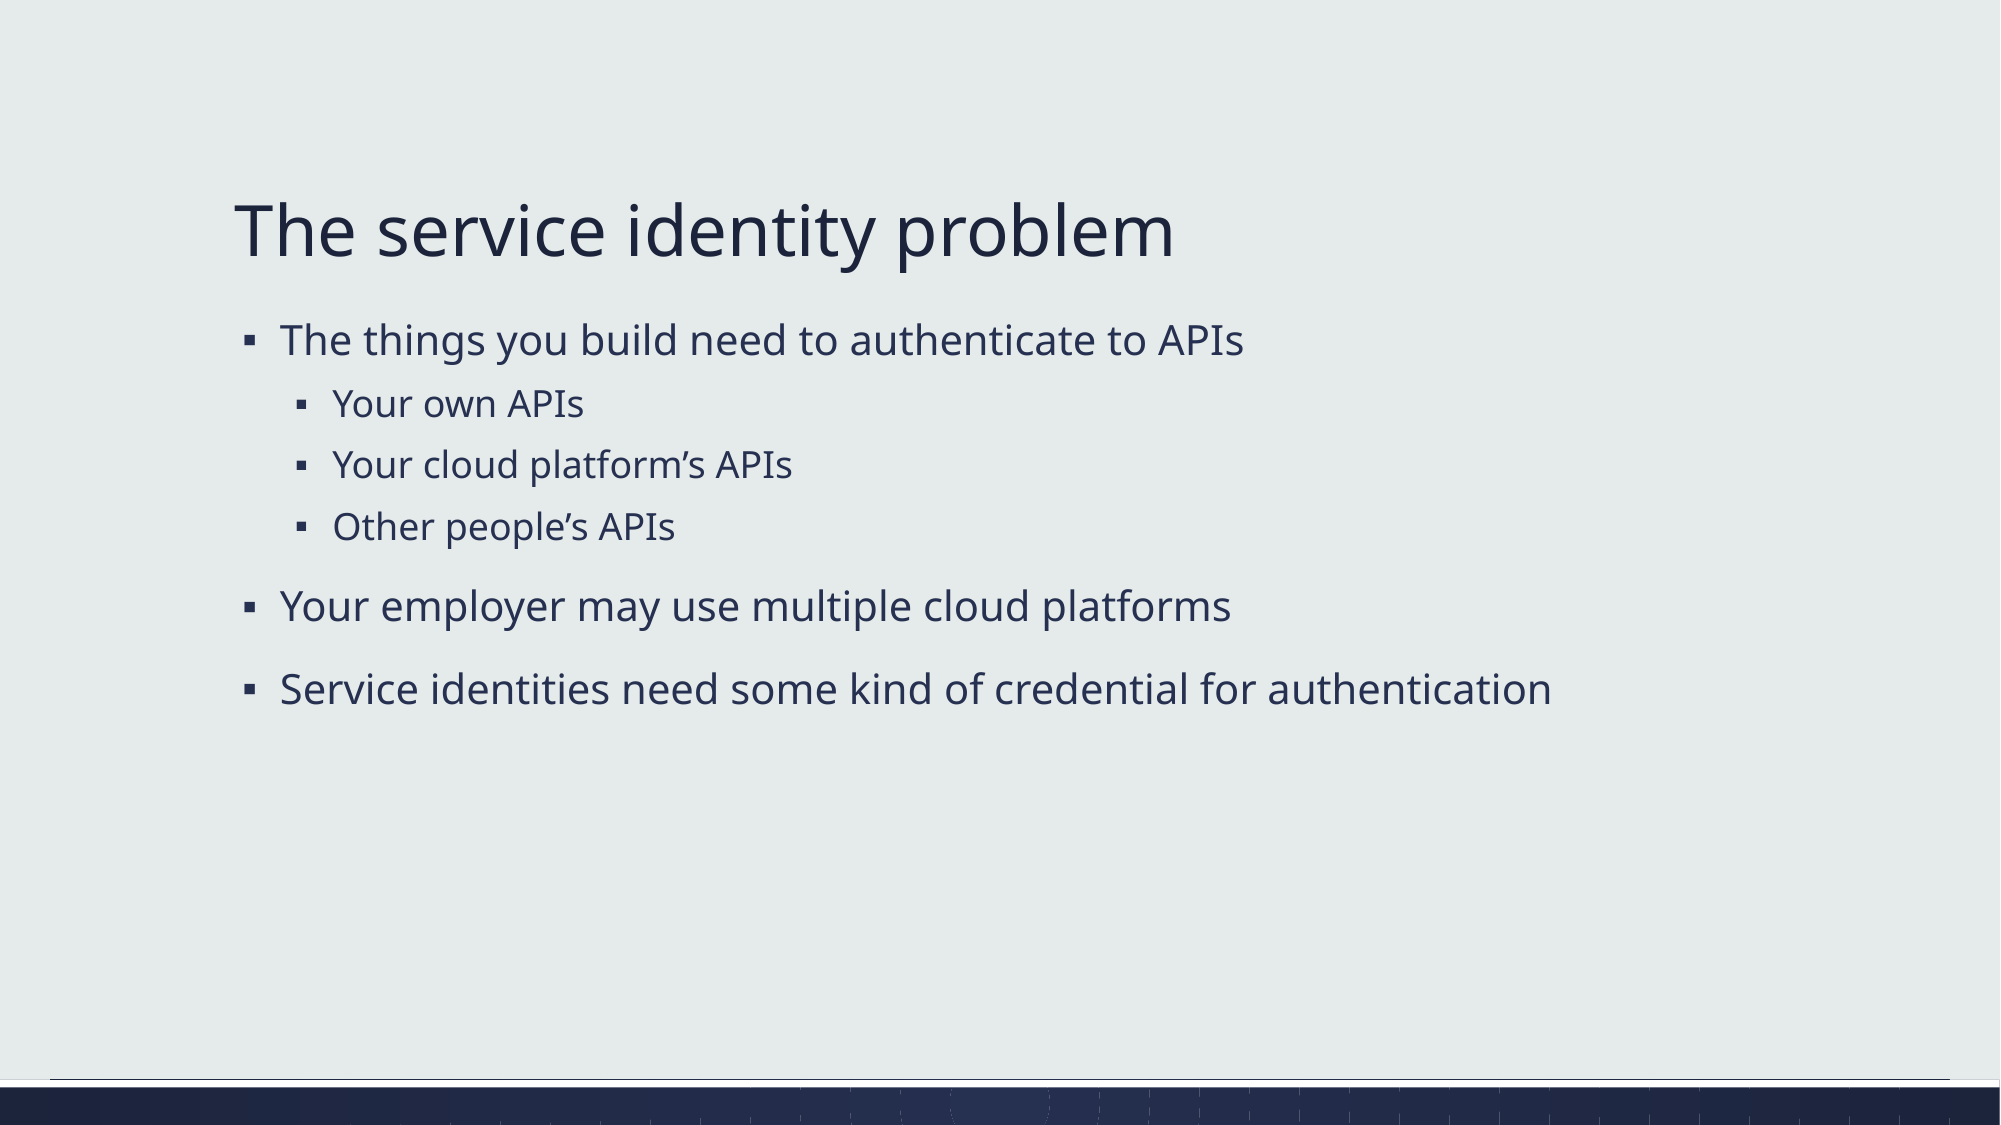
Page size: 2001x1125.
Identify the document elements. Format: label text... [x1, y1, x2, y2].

list The things you build need to authenticate to APIs Your own APIs Your cloud platform’s APIs Other people’s APIs Your employer may use multiple cloud platforms Service identities need some kind of credential for authentication [219, 311, 1780, 990]
title The service identity problem [219, 76, 1780, 279]
